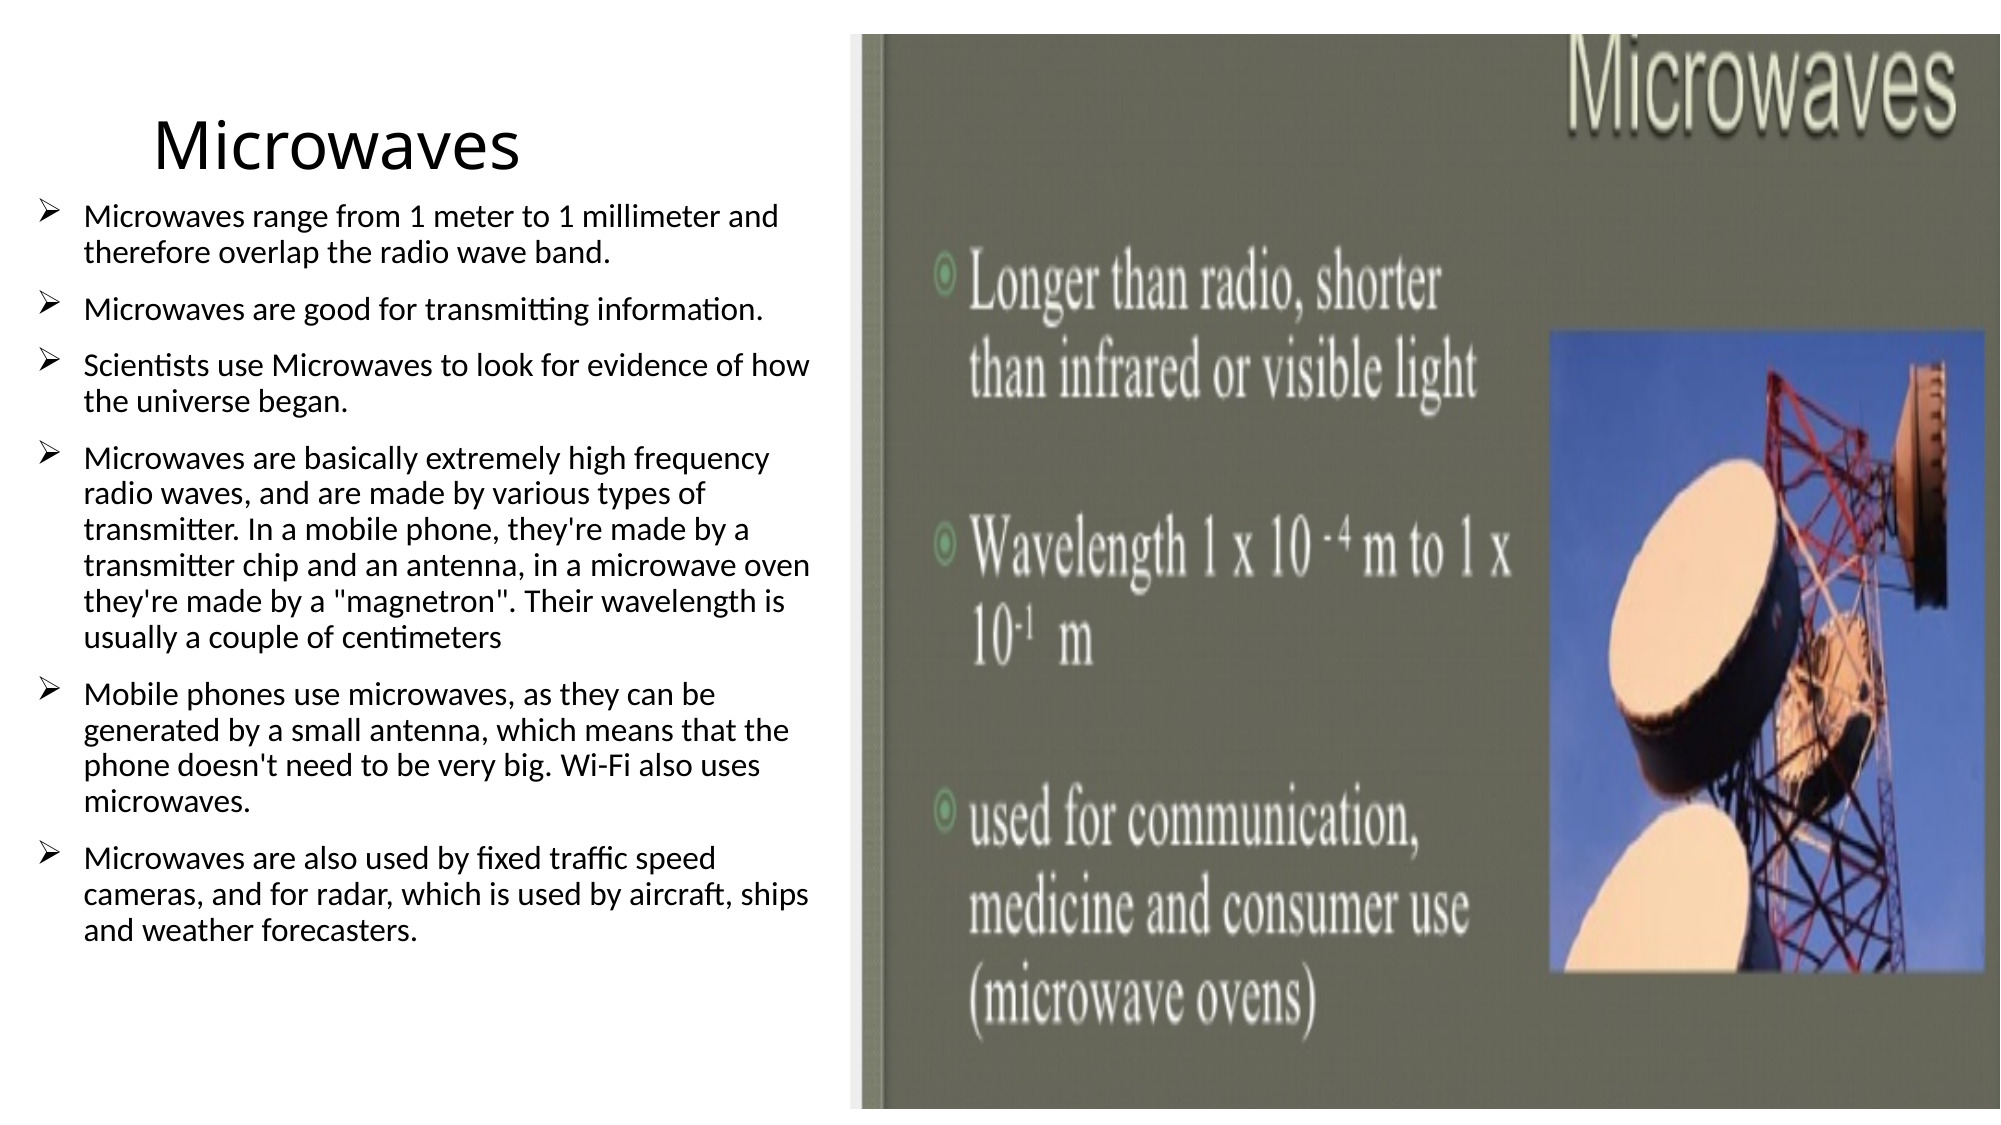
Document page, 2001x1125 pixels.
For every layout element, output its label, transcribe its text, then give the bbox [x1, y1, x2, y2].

list Microwaves range from 1 meter to 1 millimeter and therefore overlap the radio wave band. Microwaves are good for transmitting information. Scientists use Microwaves to look for evidence of how the universe began. Microwaves are basically extremely high frequency radio waves, and are made by various types of transmitter. In a mobile phone, they're made by a transmitter chip and an antenna, in a microwave oven they're made by a "magnetron". Their wavelength is usually a couple of centimeters Mobile phones use microwaves, as they can be generated by a small antenna, which means that the phone doesn't need to be very big. Wi-Fi also uses microwaves. Microwaves are also used by fixed traffic speed cameras, and for radar, which is used by aircraft, ships and weather forecasters. [21, 191, 850, 1079]
title Microwaves [137, 75, 783, 191]
picture [850, 34, 2000, 1109]
